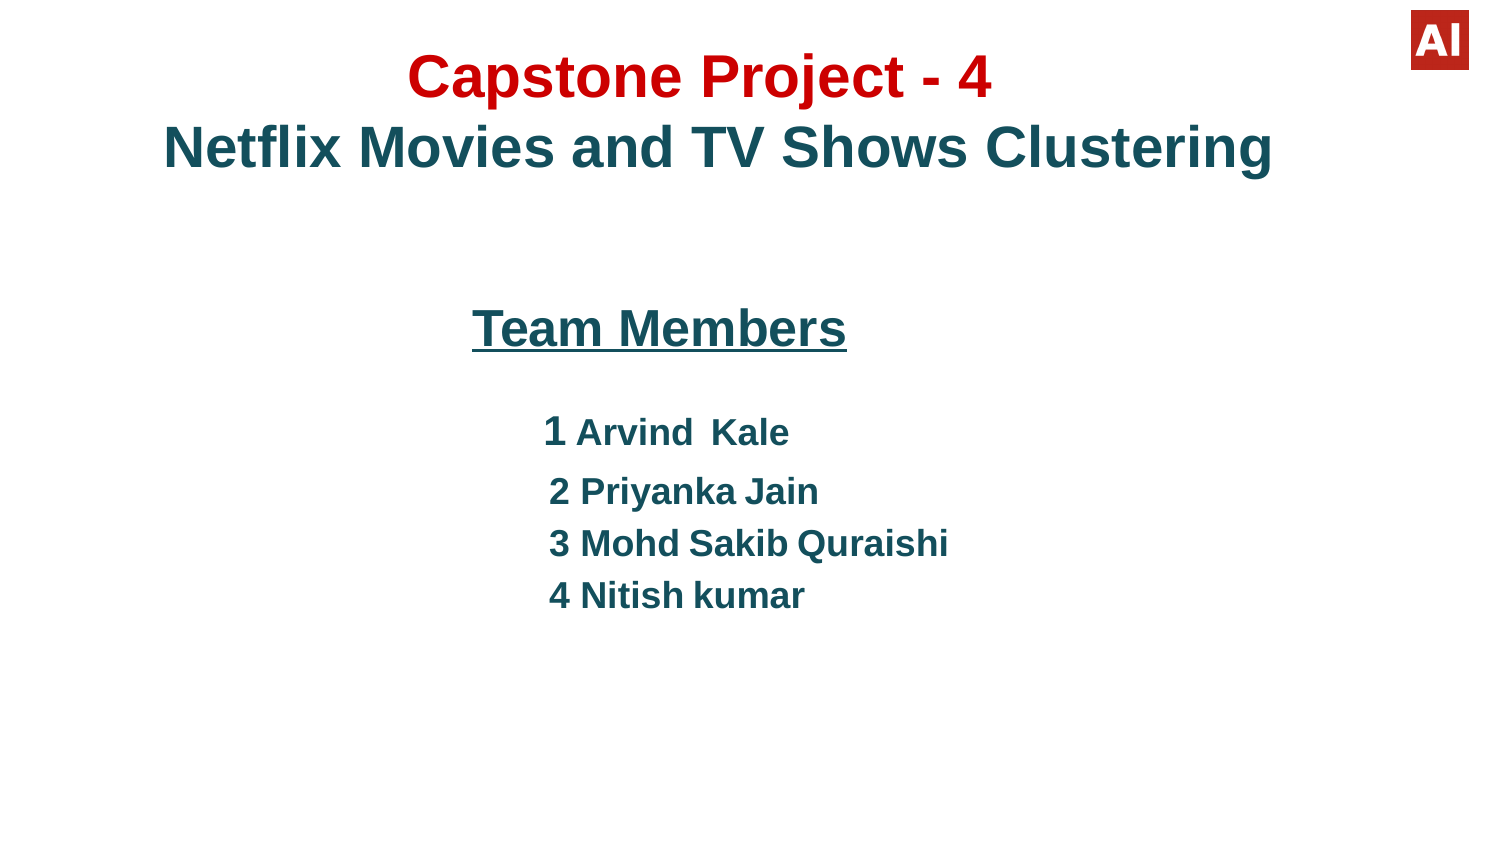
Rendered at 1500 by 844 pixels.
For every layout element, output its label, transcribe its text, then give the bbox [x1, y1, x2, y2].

list Team Members 1 Arvind Kale 2 Priyanka Jain 3 Mohd Sakib Quraishi 4 Nitish kumar [51, 198, 1449, 813]
title Capstone Project - 4 Netflix Movies and TV Shows Clustering [51, 22, 1449, 181]
picture [1411, 10, 1469, 70]
